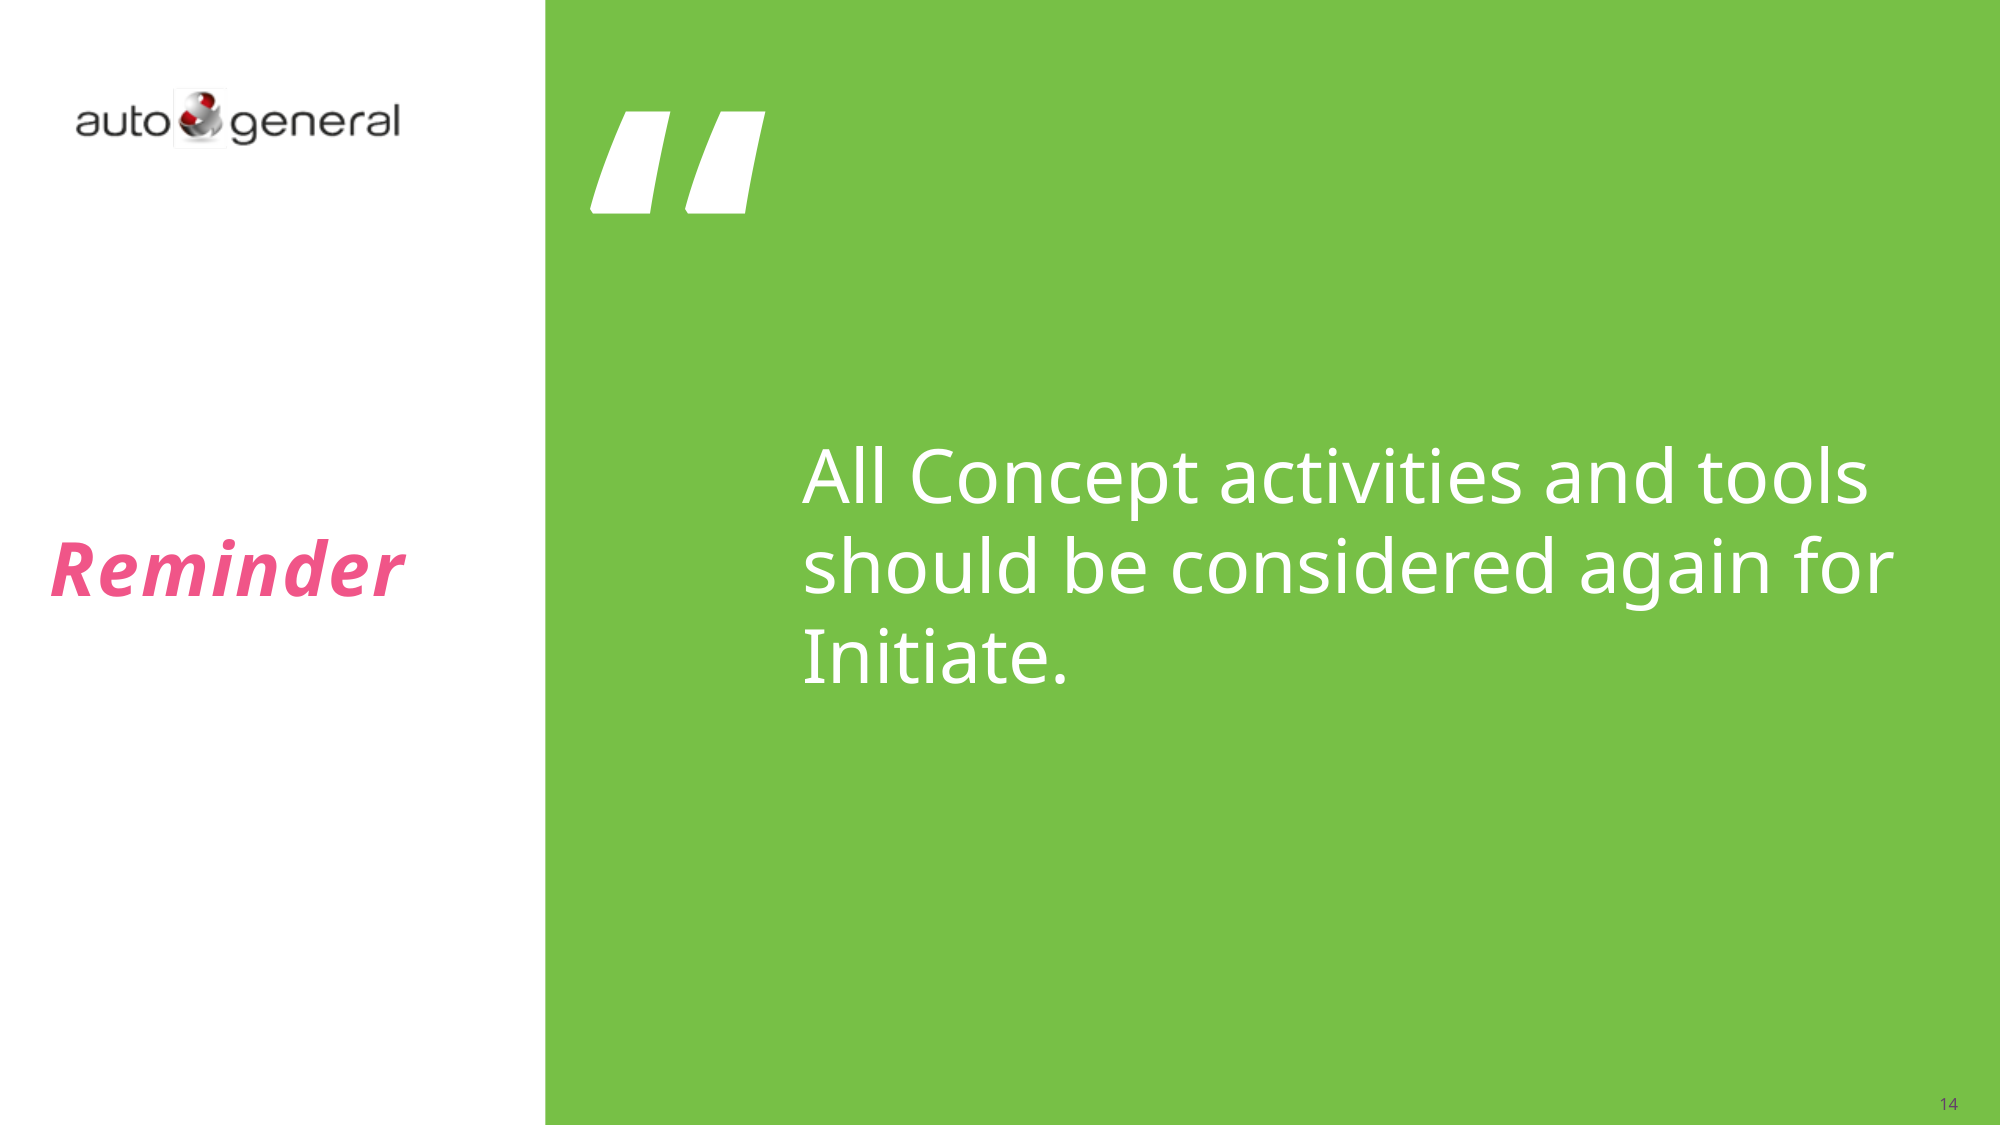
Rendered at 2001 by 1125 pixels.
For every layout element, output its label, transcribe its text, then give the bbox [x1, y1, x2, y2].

picture [31, 54, 445, 182]
title Reminder [49, 531, 515, 926]
list All Concept activities and tools should be considered again for Initiate. [802, 170, 1928, 957]
